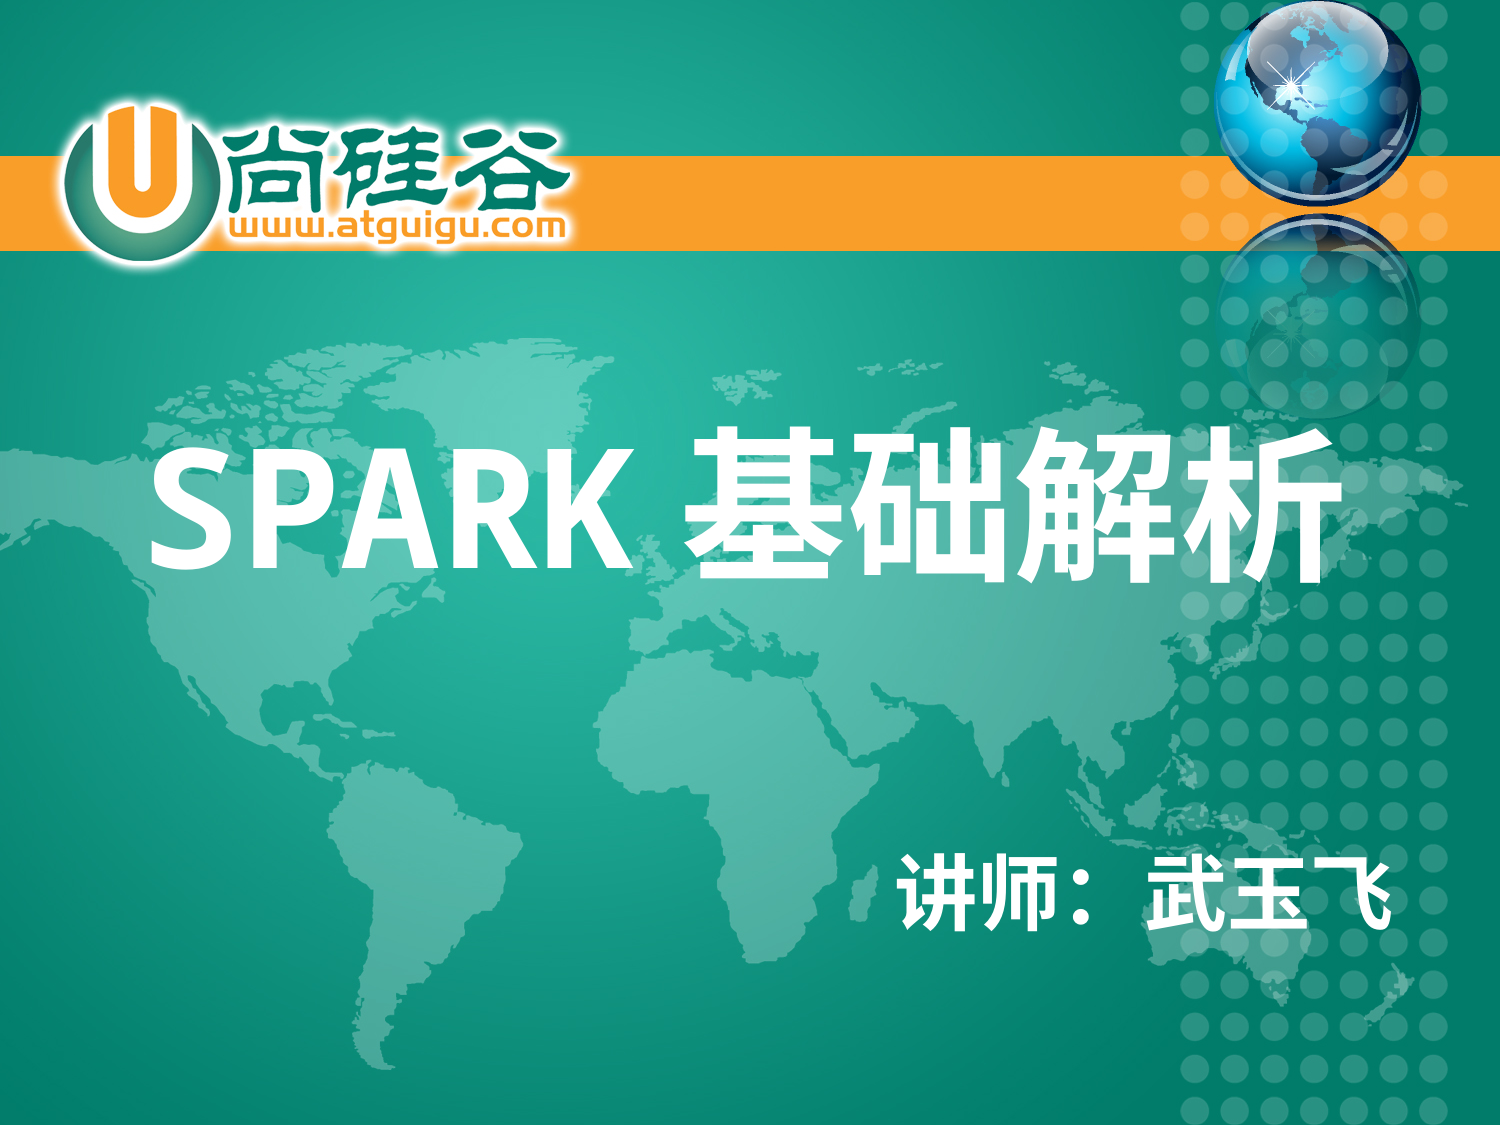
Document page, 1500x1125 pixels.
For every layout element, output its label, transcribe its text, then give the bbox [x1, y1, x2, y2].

picture [0, 0, 1500, 1125]
title SPARK基础解析 [76, 349, 1412, 654]
text_box 讲师：武玉飞 [879, 834, 1447, 1049]
